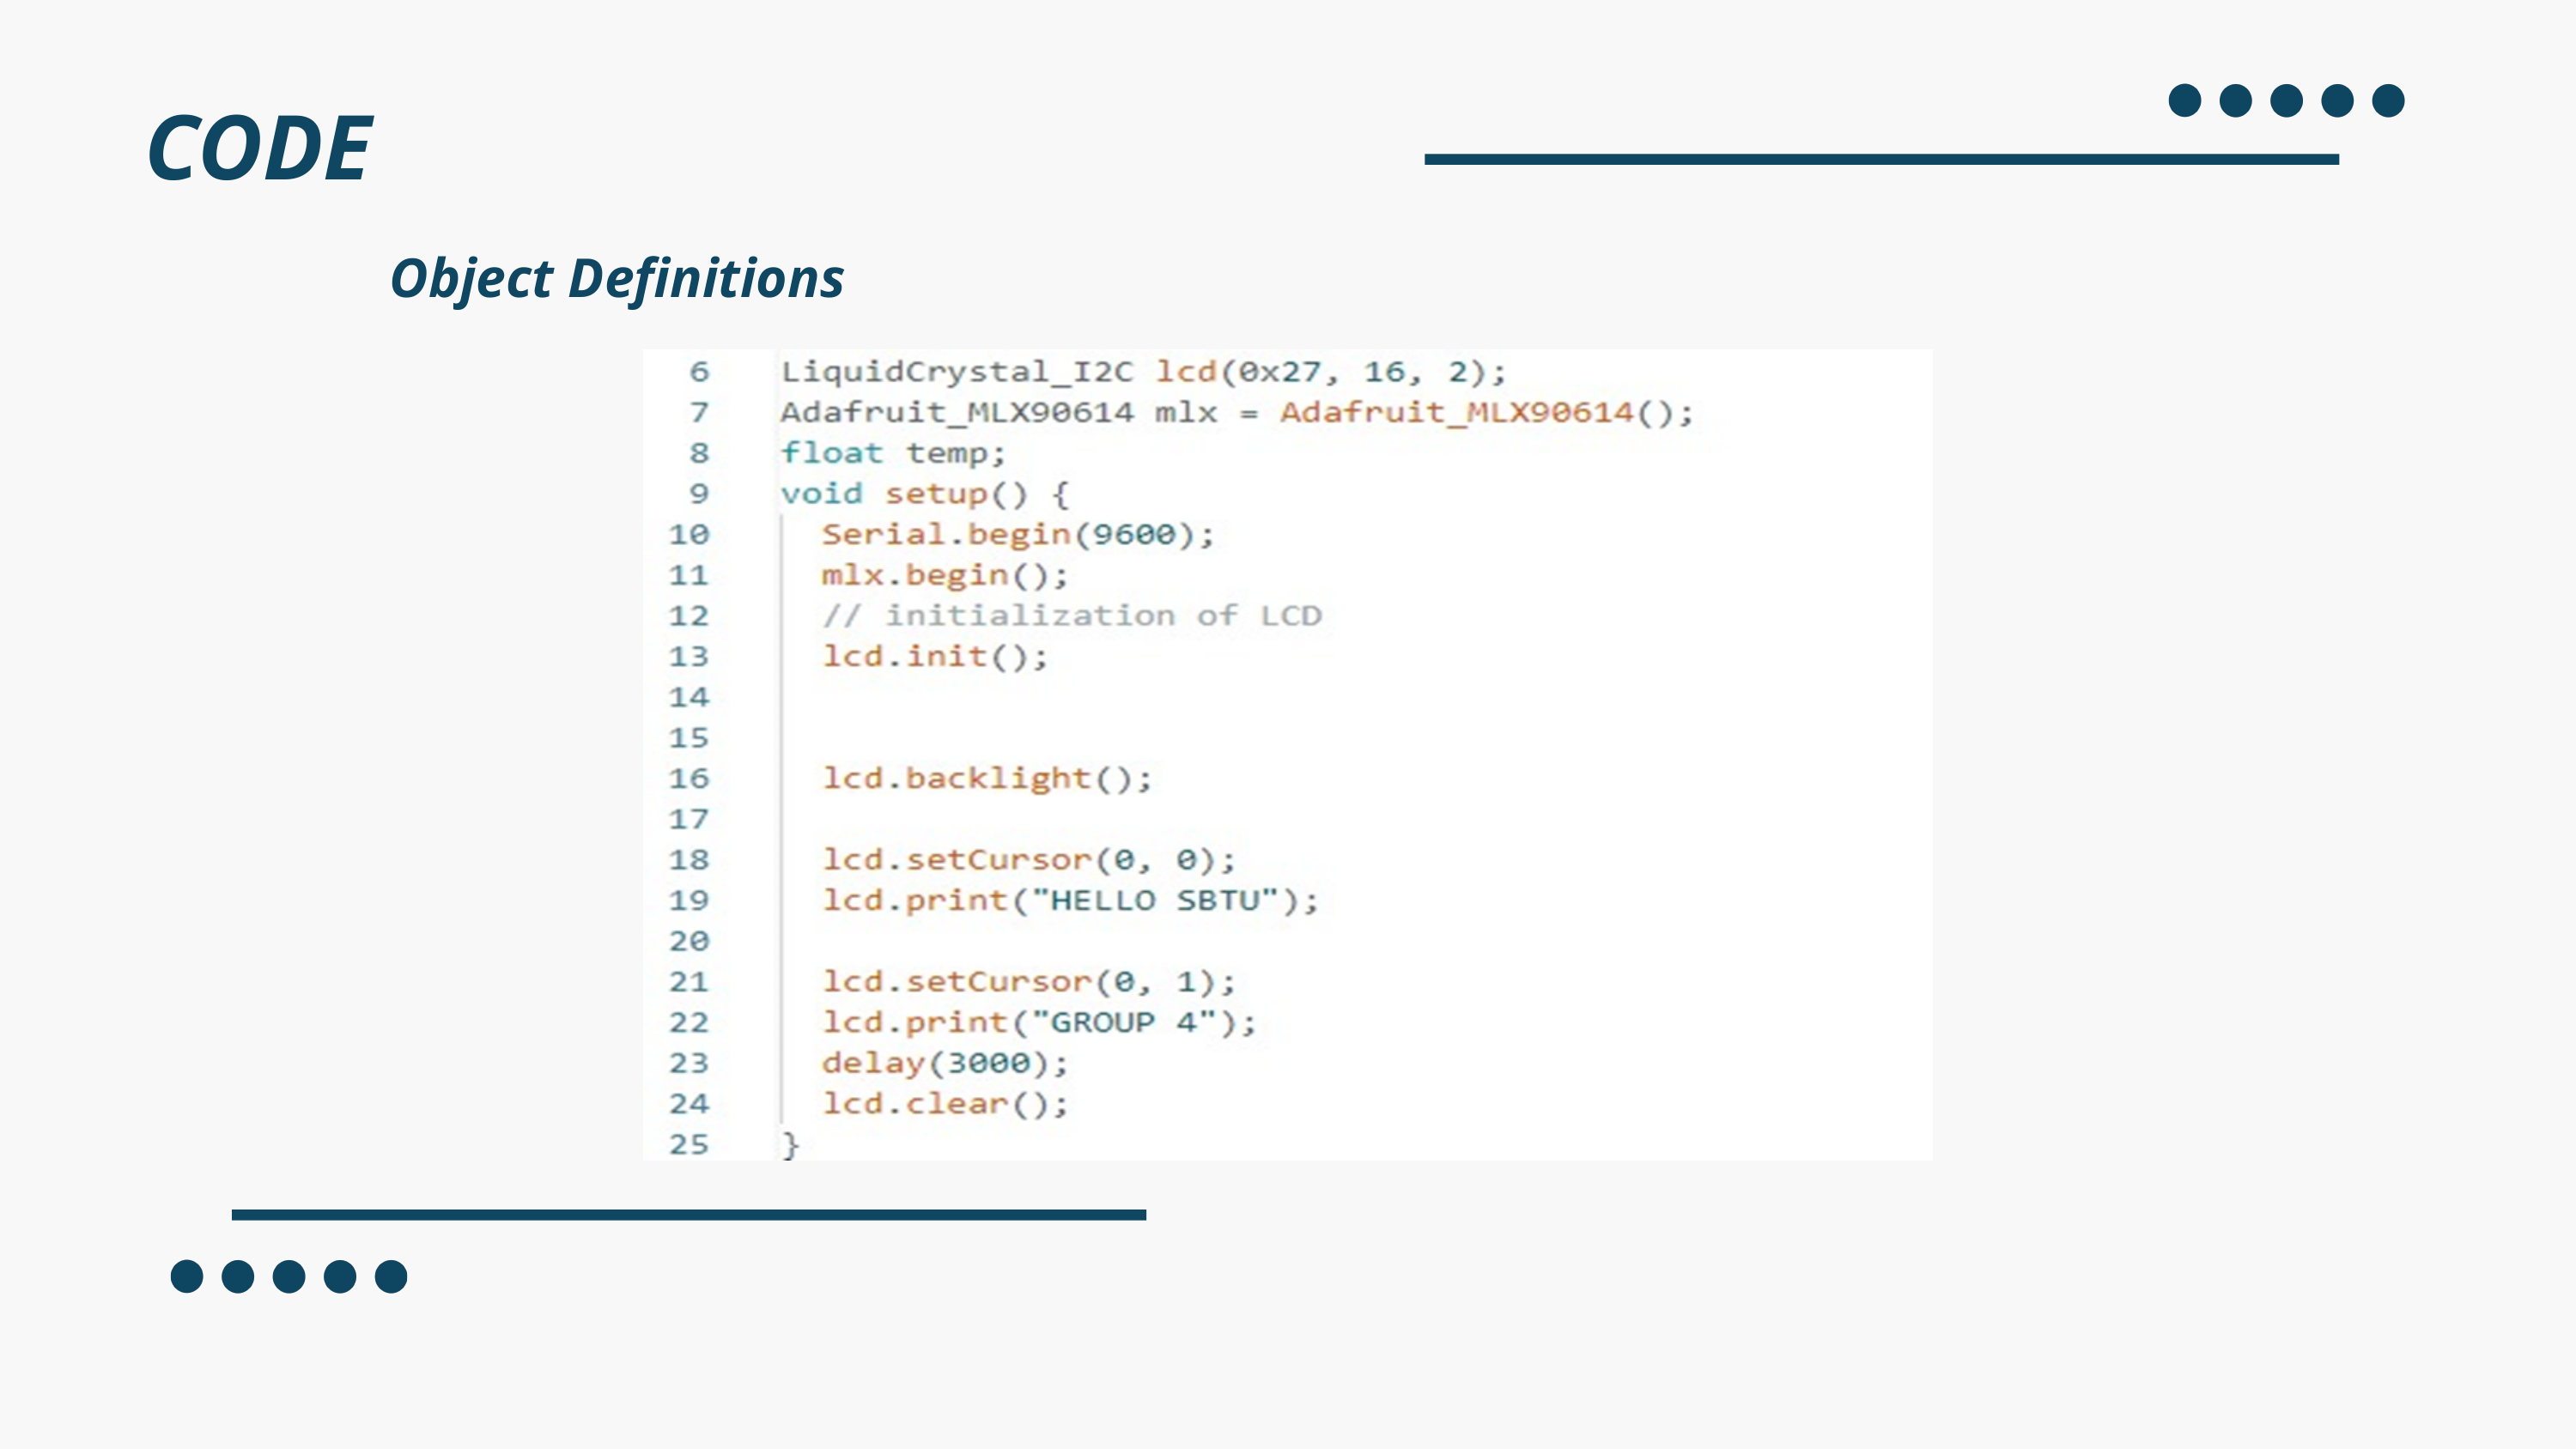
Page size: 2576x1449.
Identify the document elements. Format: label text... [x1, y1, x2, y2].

text_box [642, 349, 1934, 1161]
text_box [170, 1258, 408, 1294]
text_box Object Definitions [355, 216, 881, 308]
text_box CODE [144, 72, 1771, 198]
text_box [2168, 82, 2405, 118]
